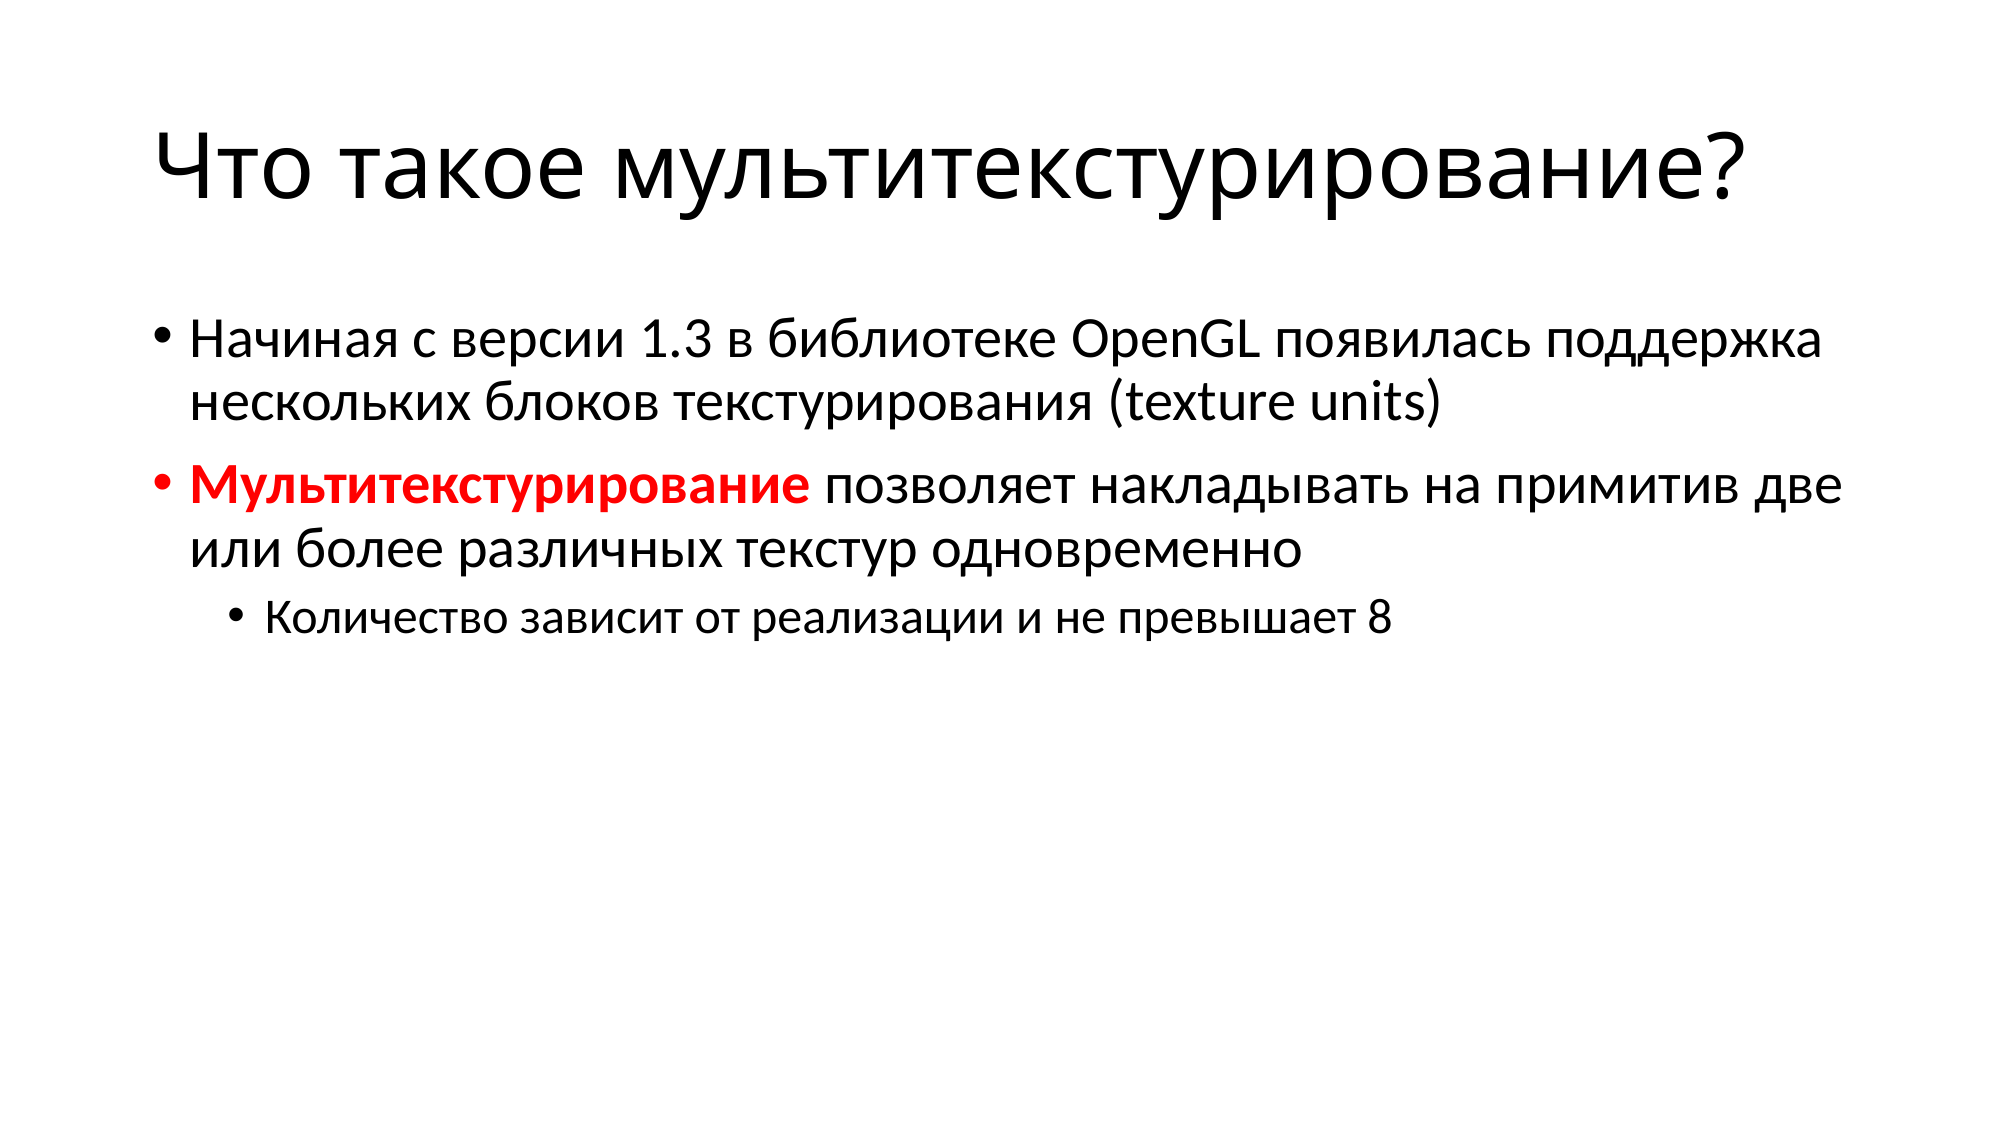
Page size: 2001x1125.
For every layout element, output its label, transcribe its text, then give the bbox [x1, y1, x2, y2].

list Начиная с версии 1.3 в библиотеке OpenGL появилась поддержка нескольких блоков текстурирования (texture units) Мультитекстурирование позволяет накладывать на примитив две или более различных текстур одновременно Количество зависит от реализации и не превышает 8 [137, 299, 1863, 1014]
title Что такое мультитекстурирование? [137, 59, 1863, 278]
